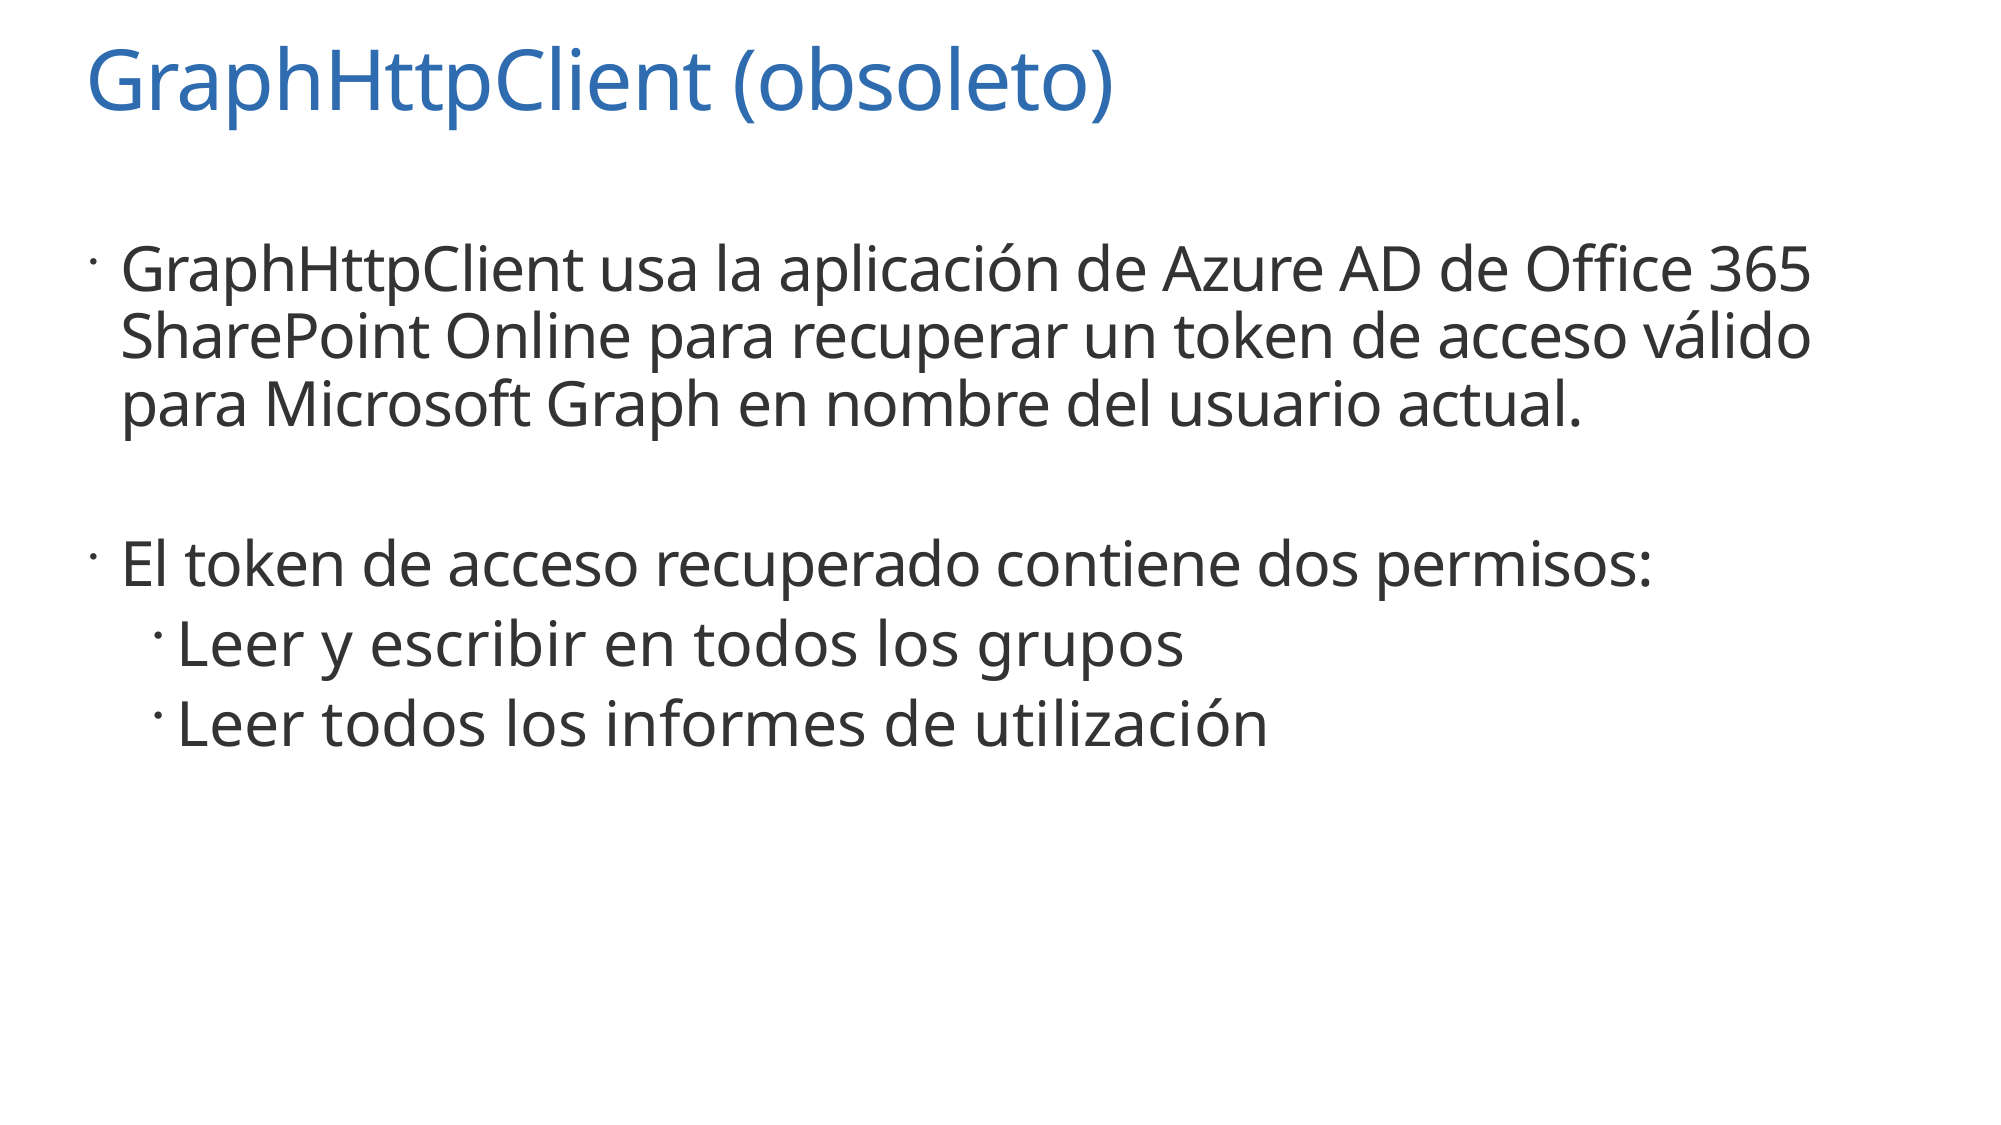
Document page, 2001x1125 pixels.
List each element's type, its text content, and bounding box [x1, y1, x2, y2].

list GraphHttpClient usa la aplicación de Azure AD de Office 365 SharePoint Online para recuperar un token de acceso válido para Microsoft Graph en nombre del usuario actual. El token de acceso recuperado contiene dos permisos: Leer y escribir en todos los grupos Leer todos los informes de utilización [85, 237, 1915, 573]
title GraphHttpClient (obsoleto) [85, 37, 1915, 161]
